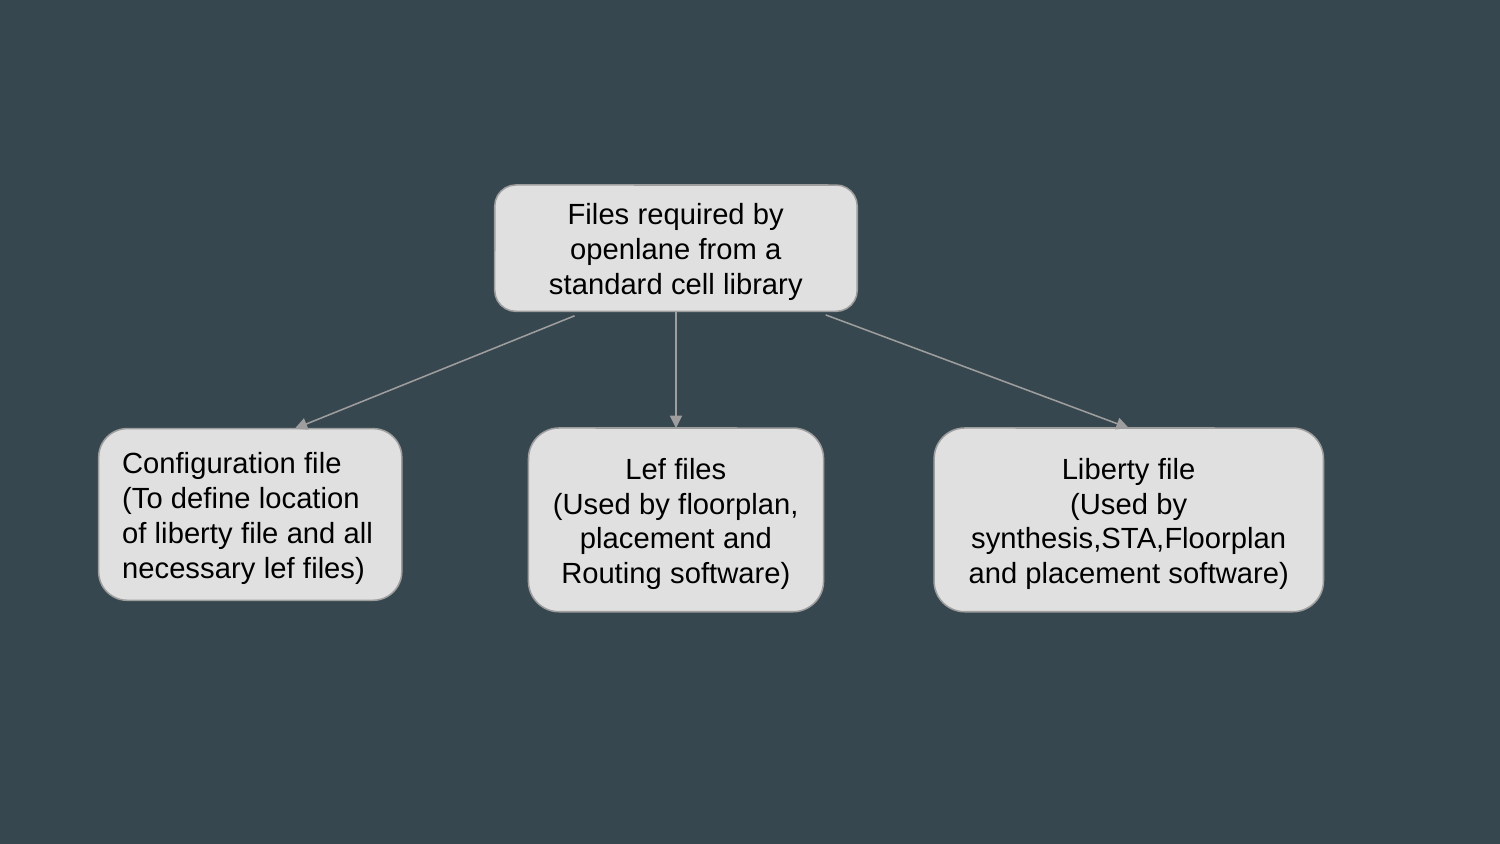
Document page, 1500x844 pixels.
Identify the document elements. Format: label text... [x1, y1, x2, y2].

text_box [825, 314, 1130, 429]
text_box Configuration file (To define location of liberty file and all necessary lef files) [98, 428, 402, 601]
text_box Liberty file (Used by synthesis,STA,Floorplan and placement software) [934, 428, 1324, 612]
text_box Files required by openlane from a standard cell library [494, 184, 858, 312]
text_box Lef files (Used by floorplan, placement and Routing software) [528, 427, 824, 612]
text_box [294, 315, 575, 429]
